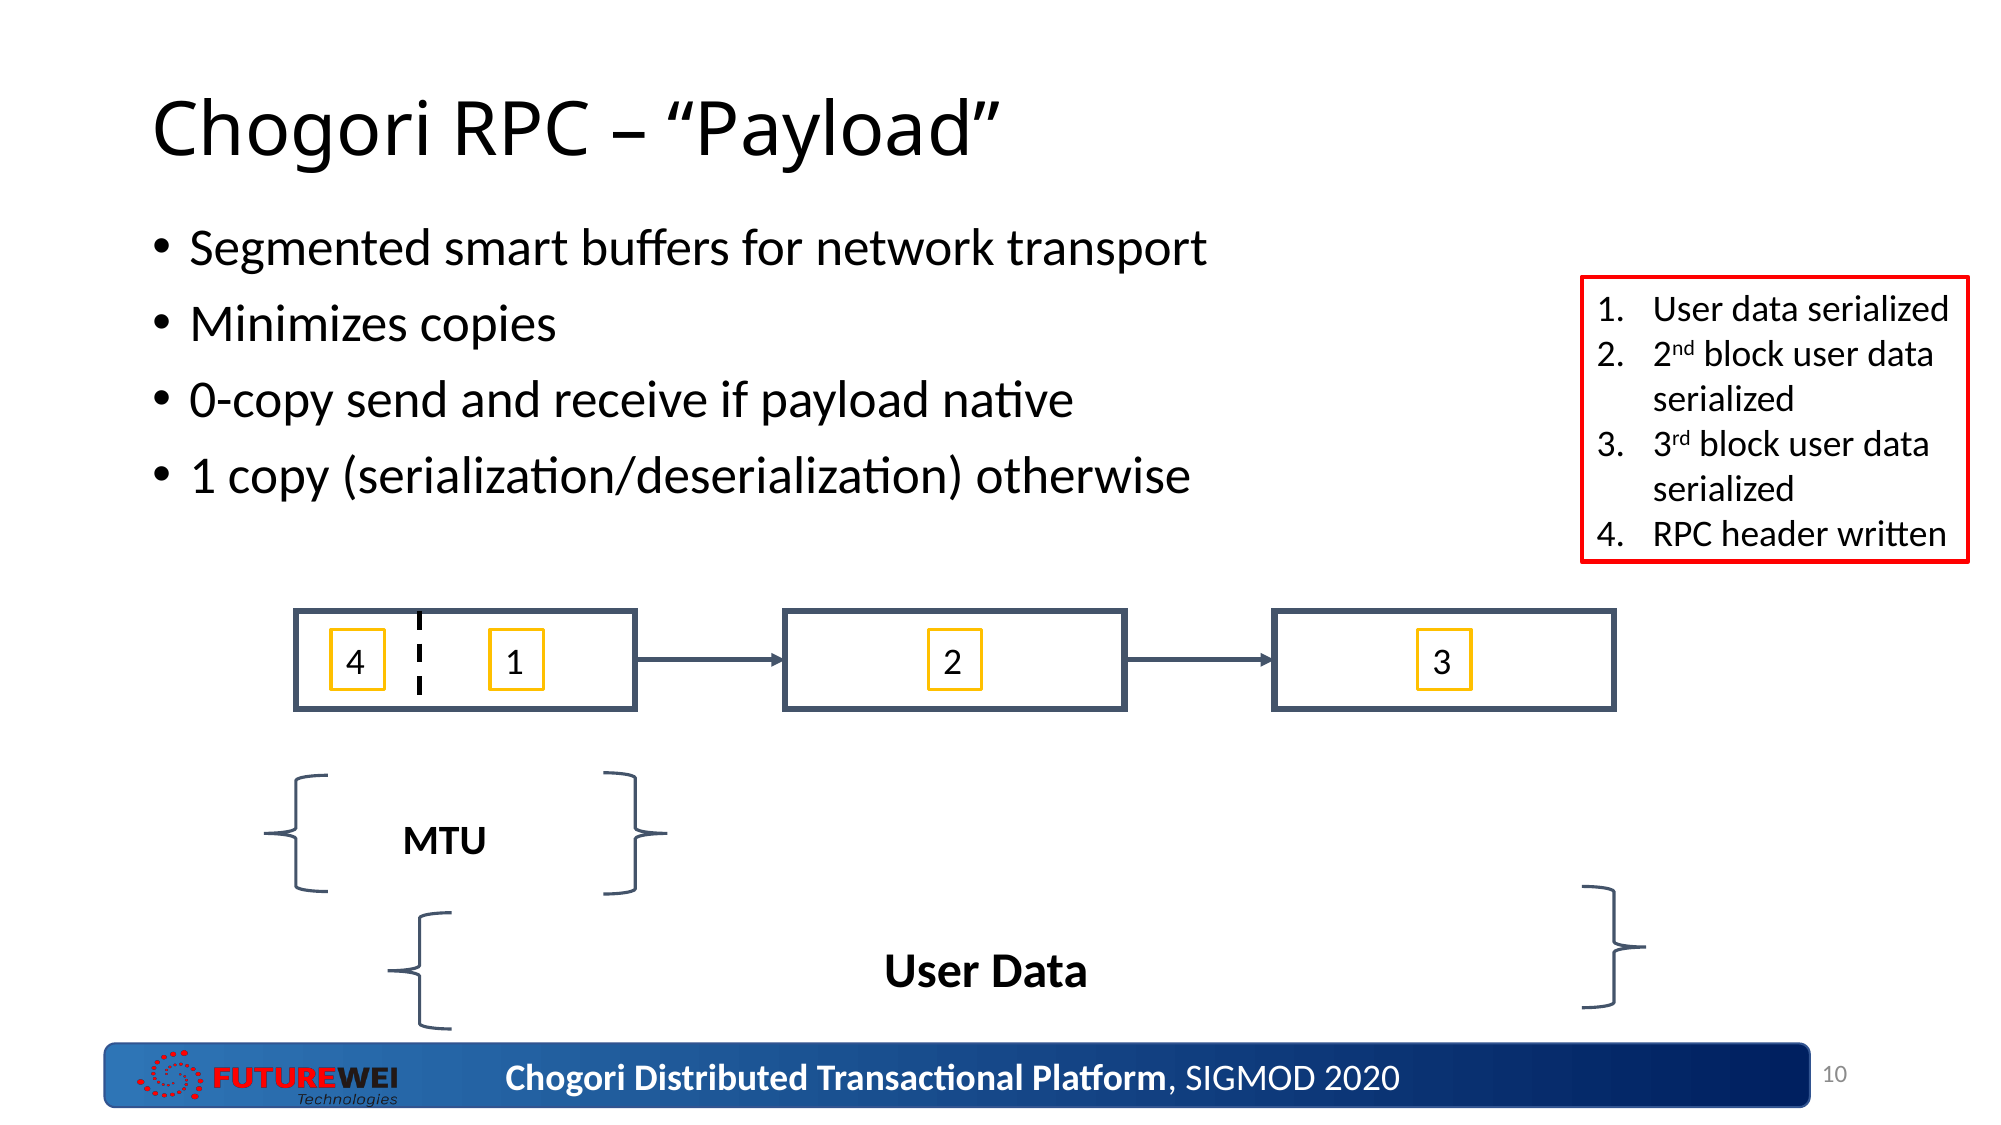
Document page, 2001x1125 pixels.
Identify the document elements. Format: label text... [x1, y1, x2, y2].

text_box User data serialized 2nd block user data serialized 3rd block user data serialized RPC header written [1581, 276, 1968, 562]
text_box 4 [331, 629, 385, 690]
list Segmented smart buffers for network transport Minimizes copies 0-copy send and receive if payload native 1 copy (serialization/deserialization) otherwise [137, 212, 1863, 514]
text_box 3 [1417, 629, 1472, 690]
text_box [295, 610, 636, 710]
text_box [387, 912, 452, 1030]
text_box MTU [387, 805, 547, 871]
text_box [263, 774, 328, 893]
text_box User Data [869, 930, 1165, 1005]
text_box [1273, 610, 1615, 710]
text_box 2 [928, 629, 982, 690]
text_box 1 [489, 629, 544, 690]
title Chogori RPC – “Payload” [136, 59, 1862, 202]
picture [137, 1050, 397, 1107]
text_box [784, 610, 1126, 710]
text_box [1581, 885, 1646, 1009]
slide_number 10 [1412, 1042, 1863, 1103]
text_box [603, 772, 668, 895]
